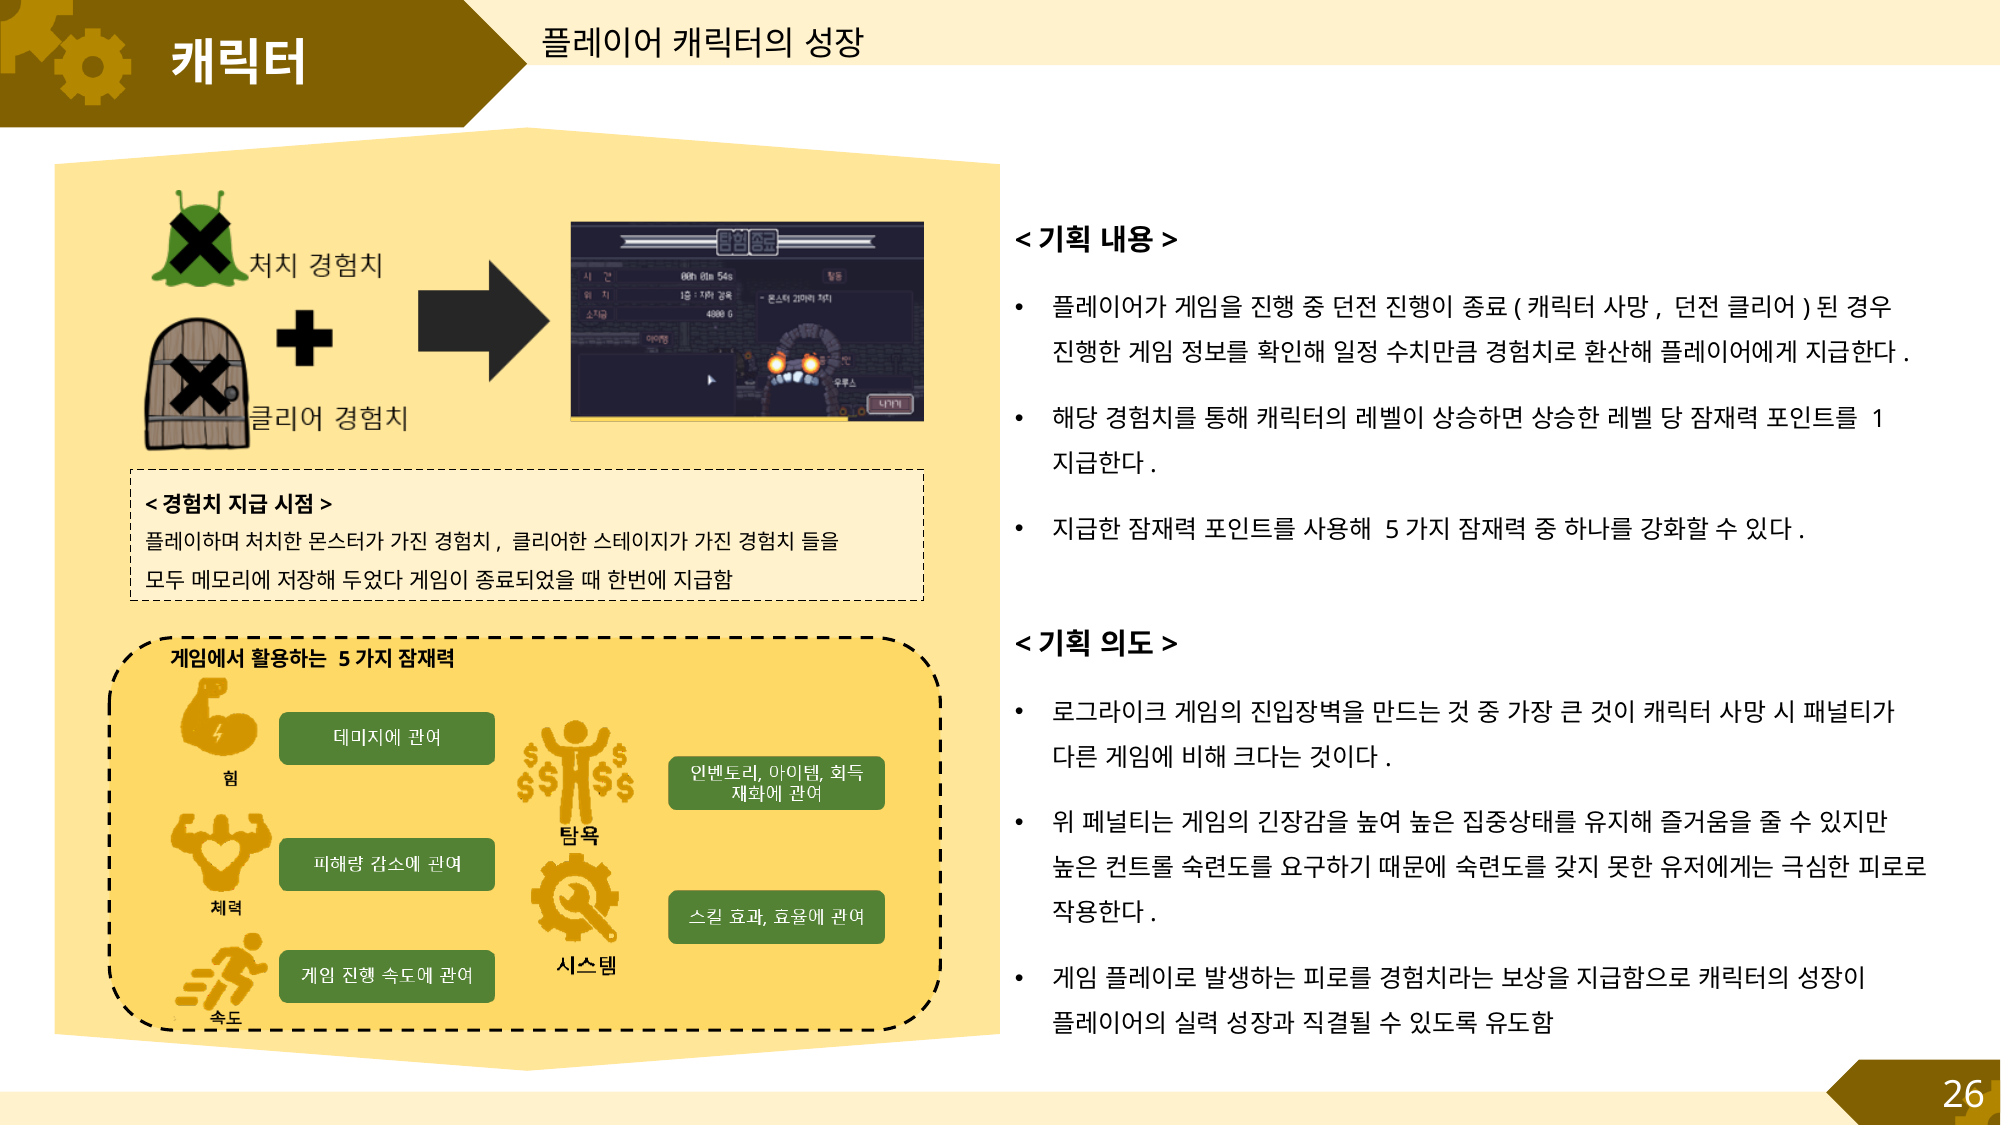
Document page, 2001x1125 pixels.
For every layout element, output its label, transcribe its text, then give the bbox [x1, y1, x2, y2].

list <기획 의도> 로그라이크 게임의 진입장벽을 만드는 것 중 가장 큰 것이 캐릭터 사망 시 패널티가 다른 게임에 비해 크다는 것이다. 위 페널티는 게임의 긴장감을 높여 높은 집중상태를 유지해 즐거움을 줄 수 있지만 높은 컨트롤 숙련도를 요구하기 때문에 숙련도를 갖지 못한 유저에게는 극심한 피로로 작용한다. 게임 플레이로 발생하는 피로를 경험치라는 보상을 지급함으로 캐릭터의 성장이 플레이어의 실력 성장과 직결될 수 있도록 유도함 [999, 597, 1946, 1048]
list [130, 190, 924, 452]
text_box [108, 636, 942, 1032]
slide_number 26 [1725, 1062, 2000, 1123]
title 캐릭터 [17, 0, 462, 128]
list 플레이어 캐릭터의 성장 [527, 0, 1946, 65]
text_box 게임에서 활용하는 5가지 잠재력 [155, 637, 471, 678]
list <기획 내용> 플레이어가 게임을 진행 중 던전 진행이 종료(캐릭터 사망, 던전 클리어)된 경우 진행한 게임 정보를 확인해 일정 수치만큼 경험치로 환산해 플레이어에게 지급한다. 해당 경험치를 통해 캐릭터의 레벨이 상승하면 상승한 레벨 당 잠재력 포인트를 1 지급한다. 지급한 잠재력 포인트를 사용해 5가지 잠재력 중 하나를 강화할 수 있다. [999, 148, 1946, 597]
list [169, 675, 885, 1025]
text_box <경험치 지급 시점> 플레이하며 처치한 몬스터가 가진 경험치, 클리어한 스테이지가 가진 경험치 들을 모두 메모리에 저장해 두었다 게임이 종료되었을 때 한번에 지급함 [130, 469, 924, 601]
